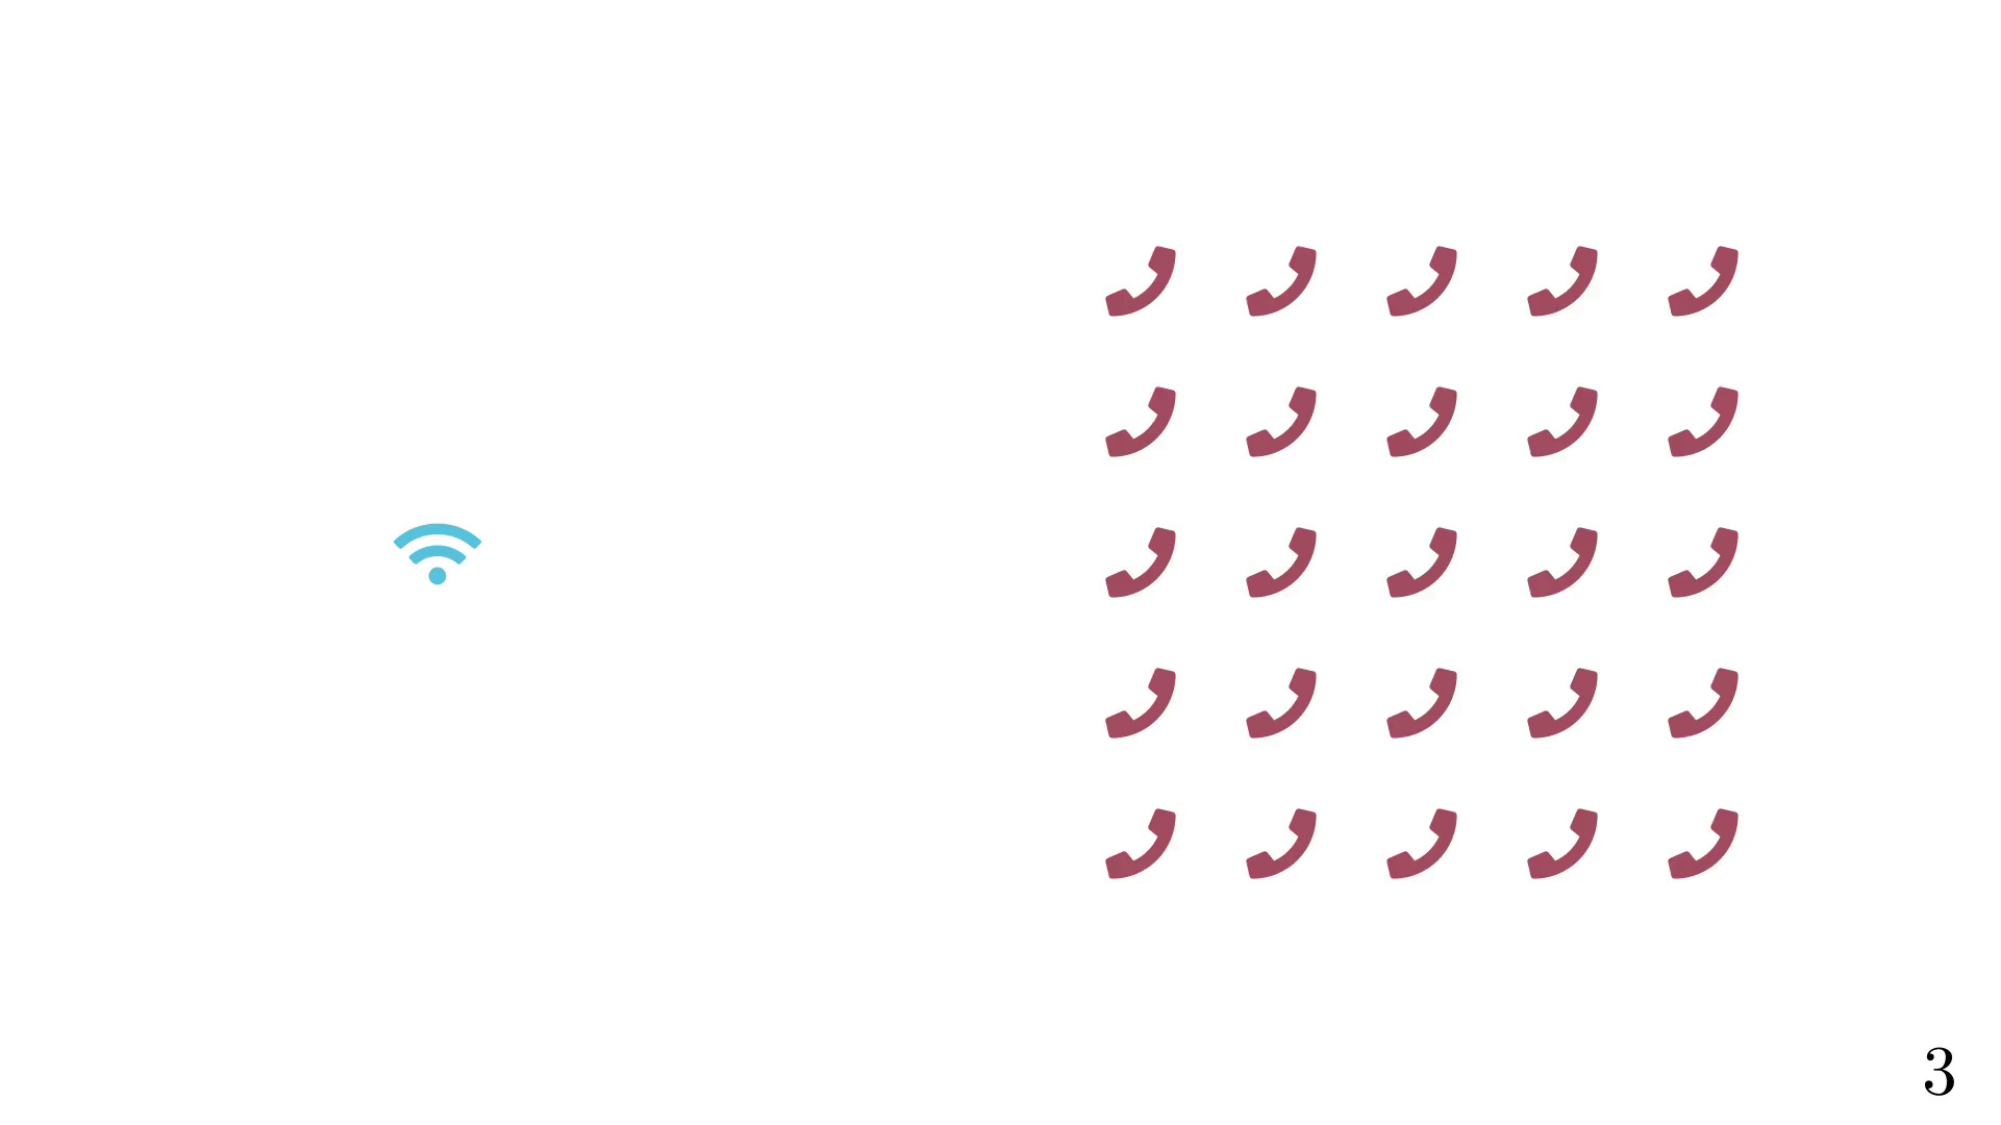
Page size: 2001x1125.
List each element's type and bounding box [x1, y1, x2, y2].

text_box [0, 0, 2000, 1125]
